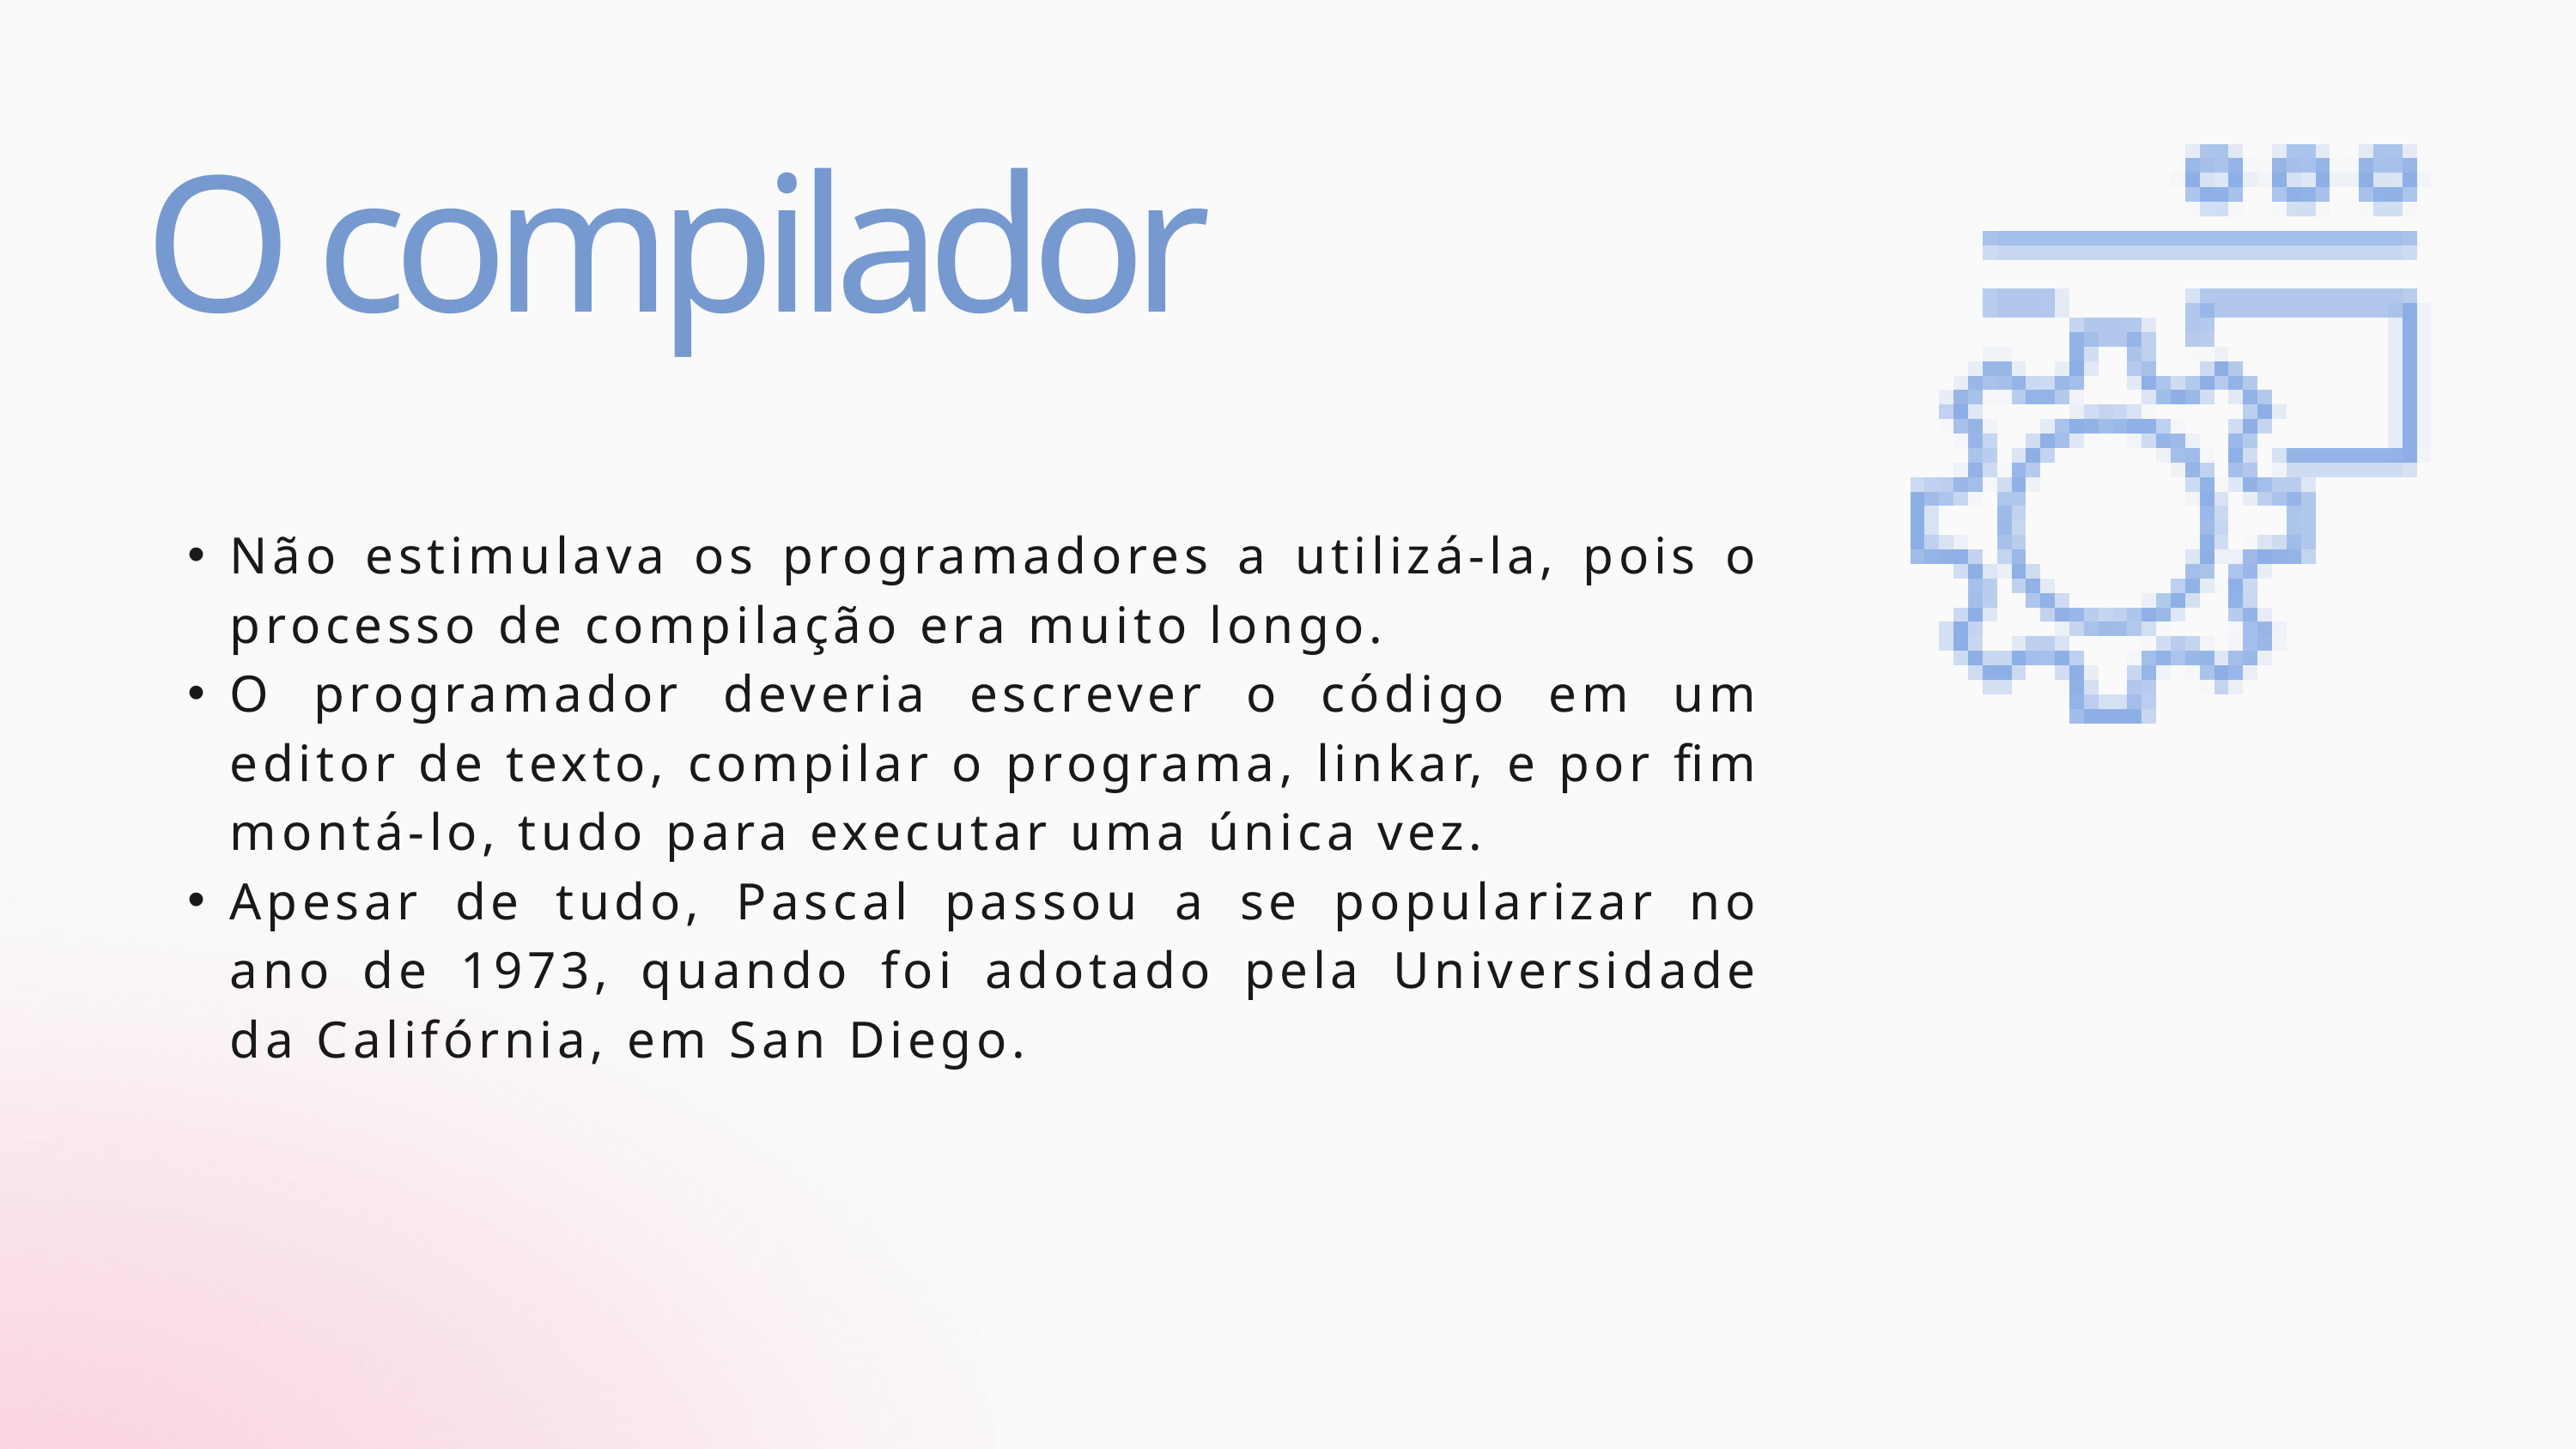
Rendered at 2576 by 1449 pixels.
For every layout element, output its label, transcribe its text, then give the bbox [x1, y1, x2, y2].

text_box [1910, 144, 2432, 724]
text_box Não estimulava os programadores a utilizá-la, pois o processo de compilação era muito longo. O programador deveria escrever o código em um editor de texto, compilar o programa, linkar, e por fim montá-lo, tudo para executar uma única vez. Apesar de tudo, Pascal passou a se popularizar no ano de 1973, quando foi adotado pela Universidade da Califórnia, em San Diego. [144, 514, 1763, 1137]
text_box [0, 770, 998, 1449]
text_box O compilador [144, 211, 1910, 350]
